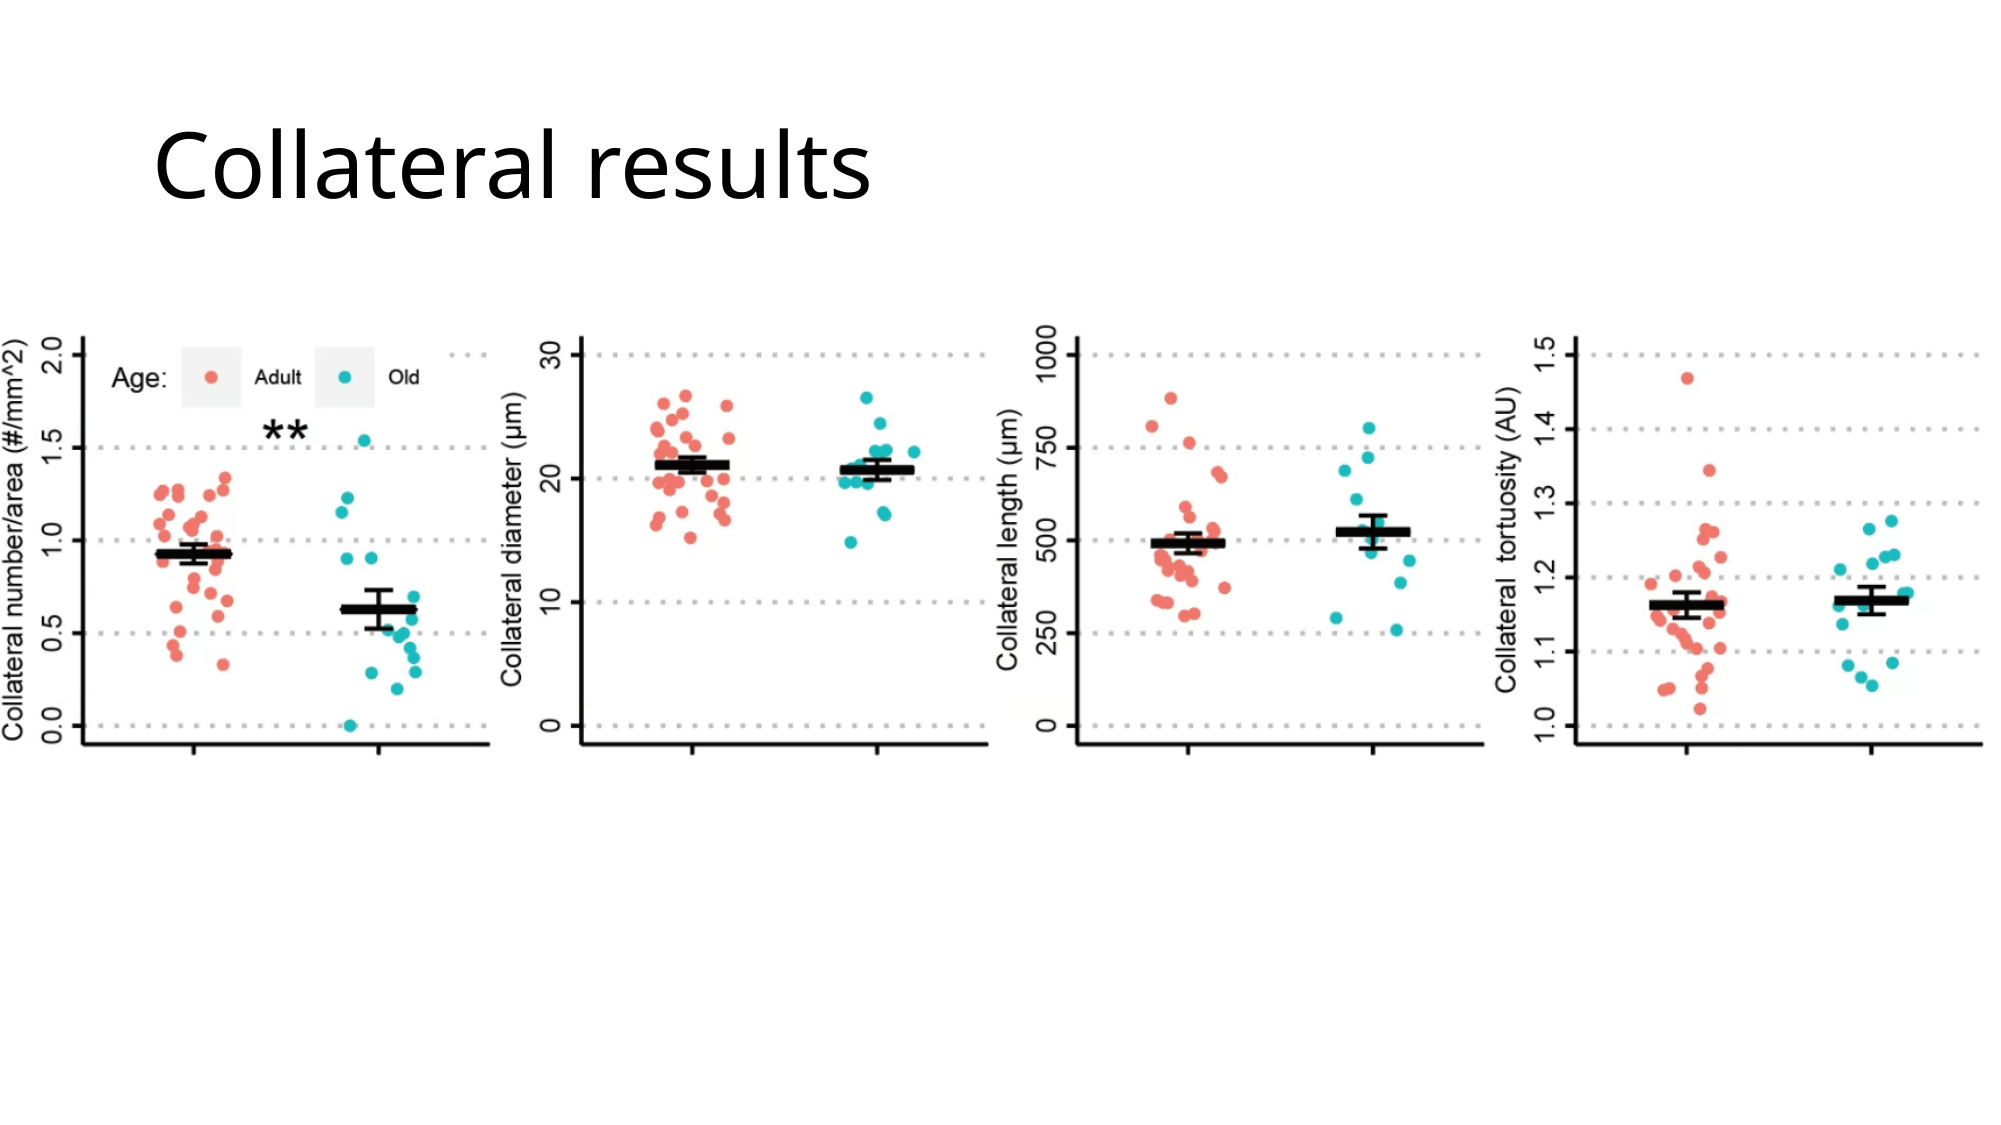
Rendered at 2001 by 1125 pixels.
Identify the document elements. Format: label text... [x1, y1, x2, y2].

title Collateral results [137, 59, 1863, 278]
picture [0, 322, 2000, 770]
